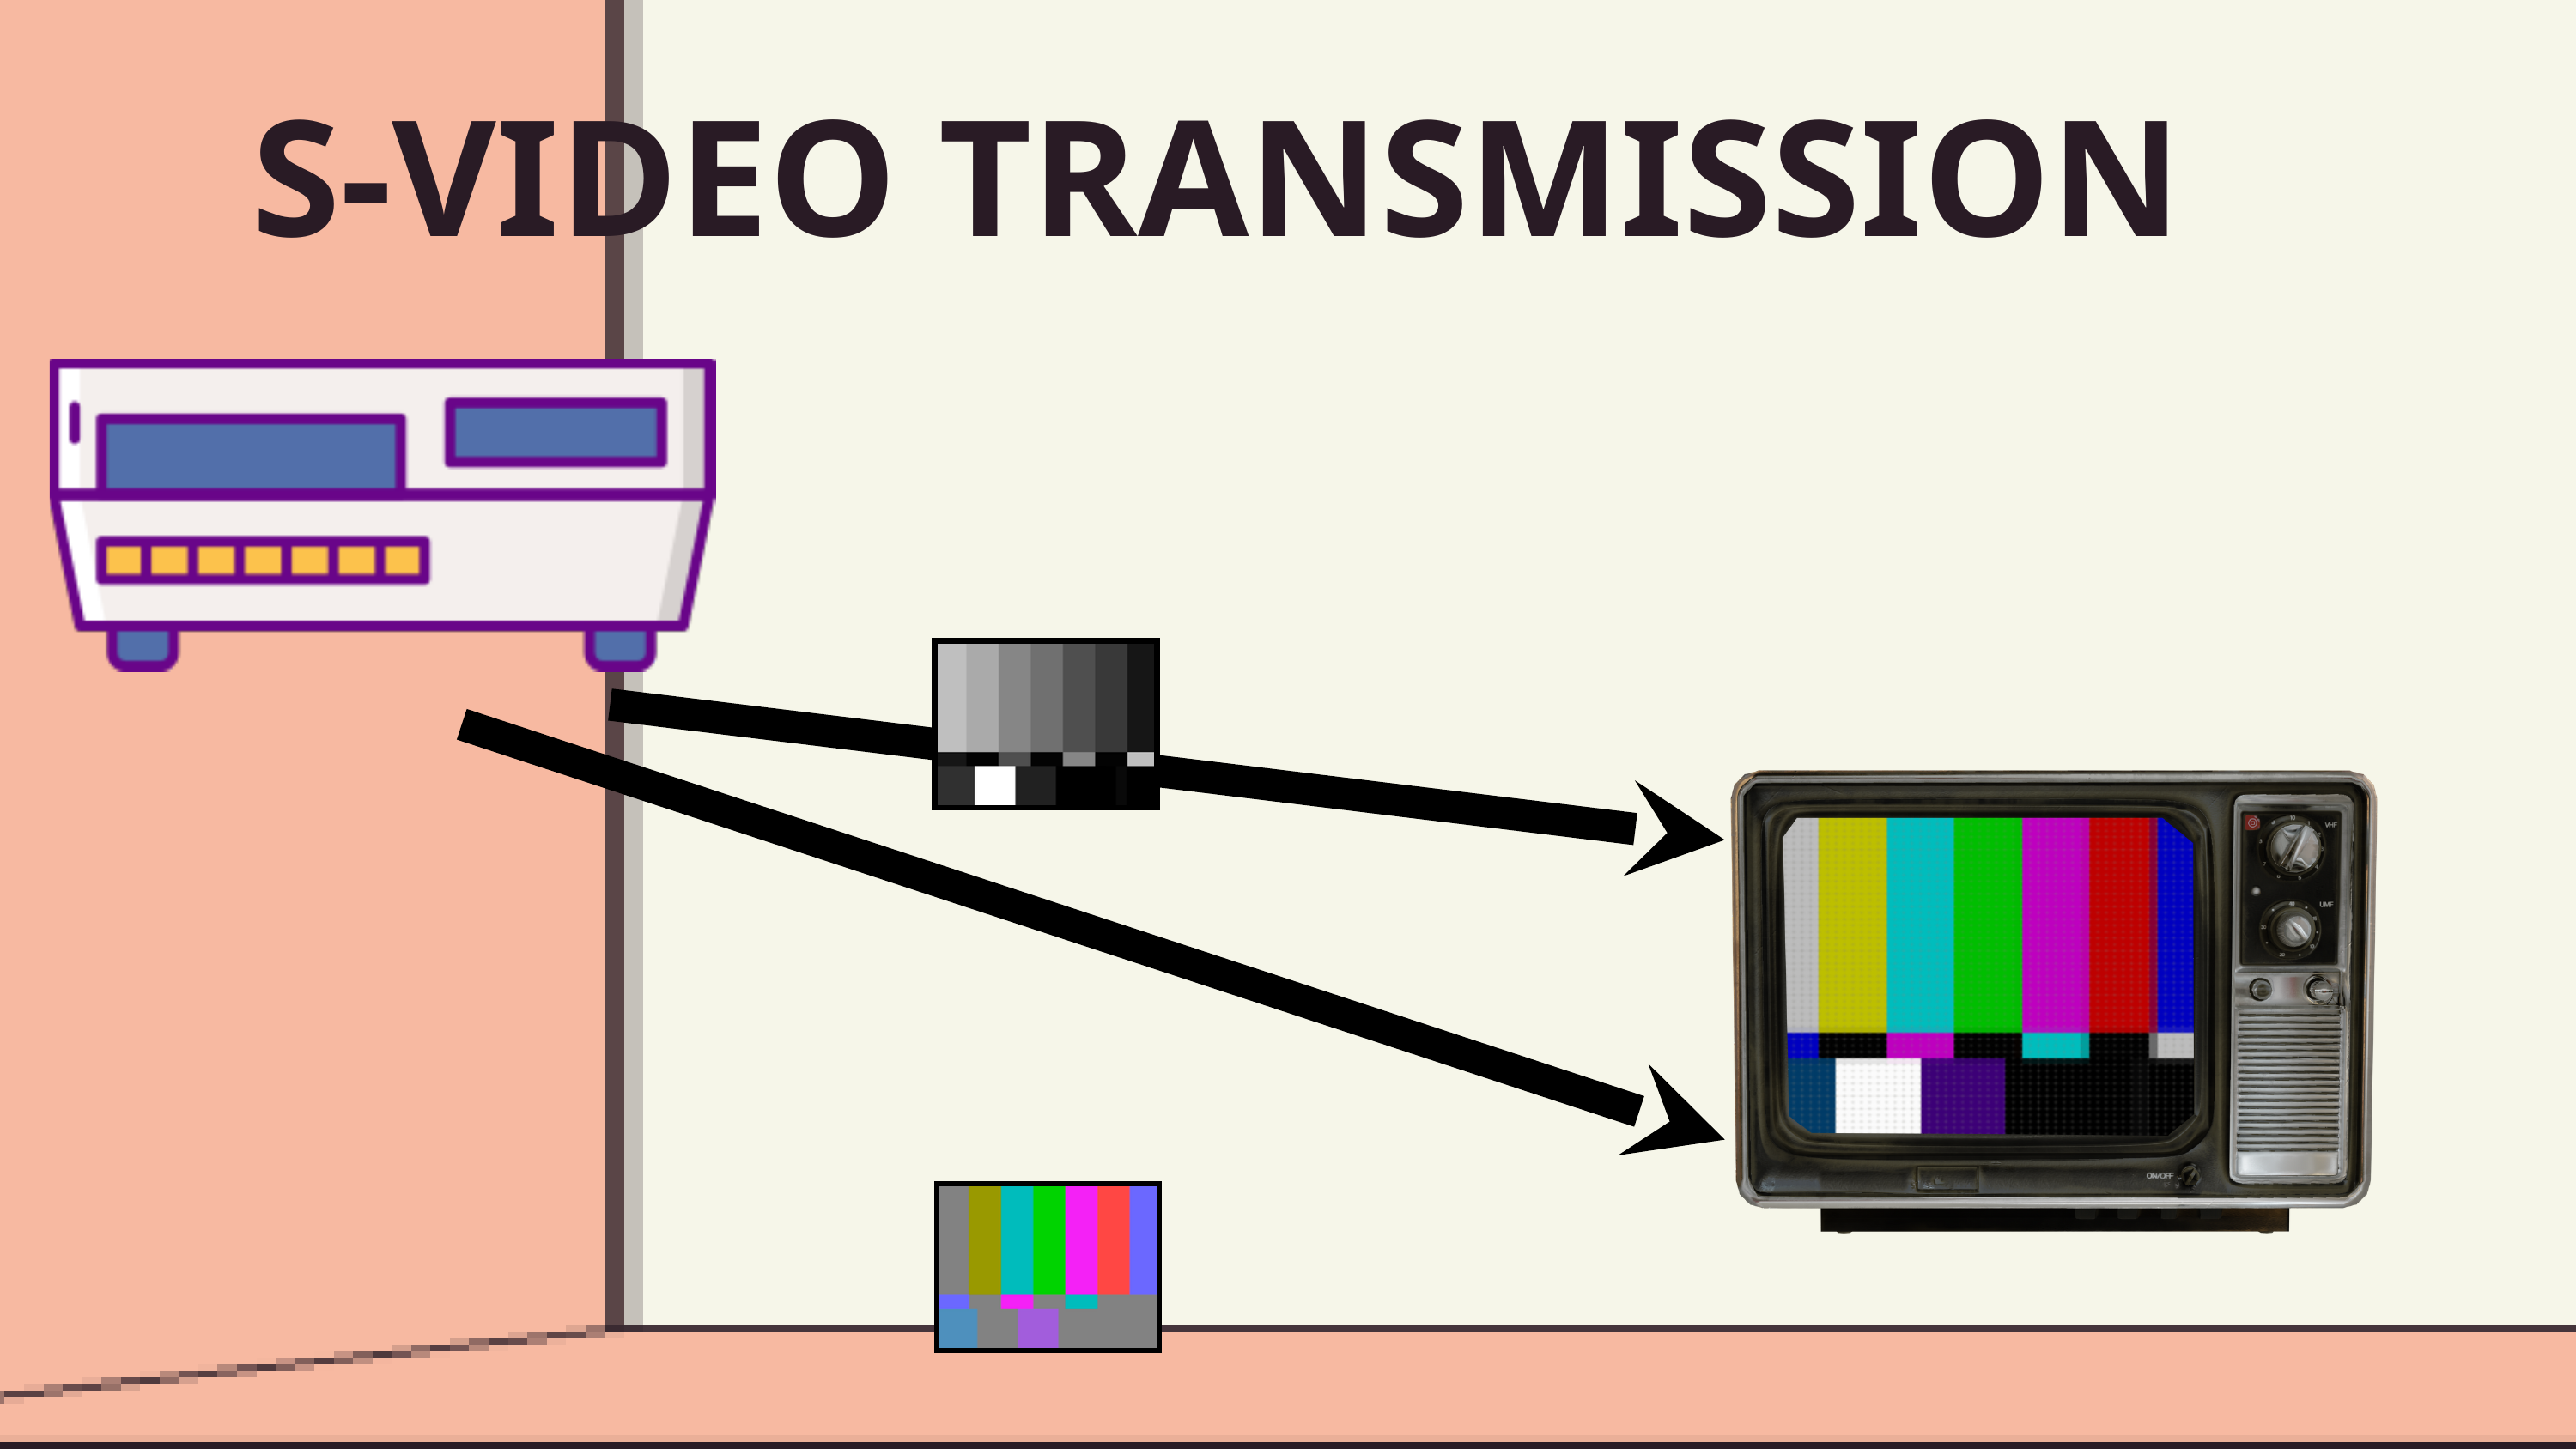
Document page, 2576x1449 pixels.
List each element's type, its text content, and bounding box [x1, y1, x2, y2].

text_box [49, 359, 716, 672]
text_box [0, 0, 2576, 1449]
text_box S-VIDEO TRANSMISSION [46, 86, 2389, 274]
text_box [1729, 770, 2378, 1234]
text_box [934, 640, 1157, 703]
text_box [461, 724, 1725, 1140]
text_box [937, 1183, 1160, 1351]
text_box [610, 704, 1725, 723]
